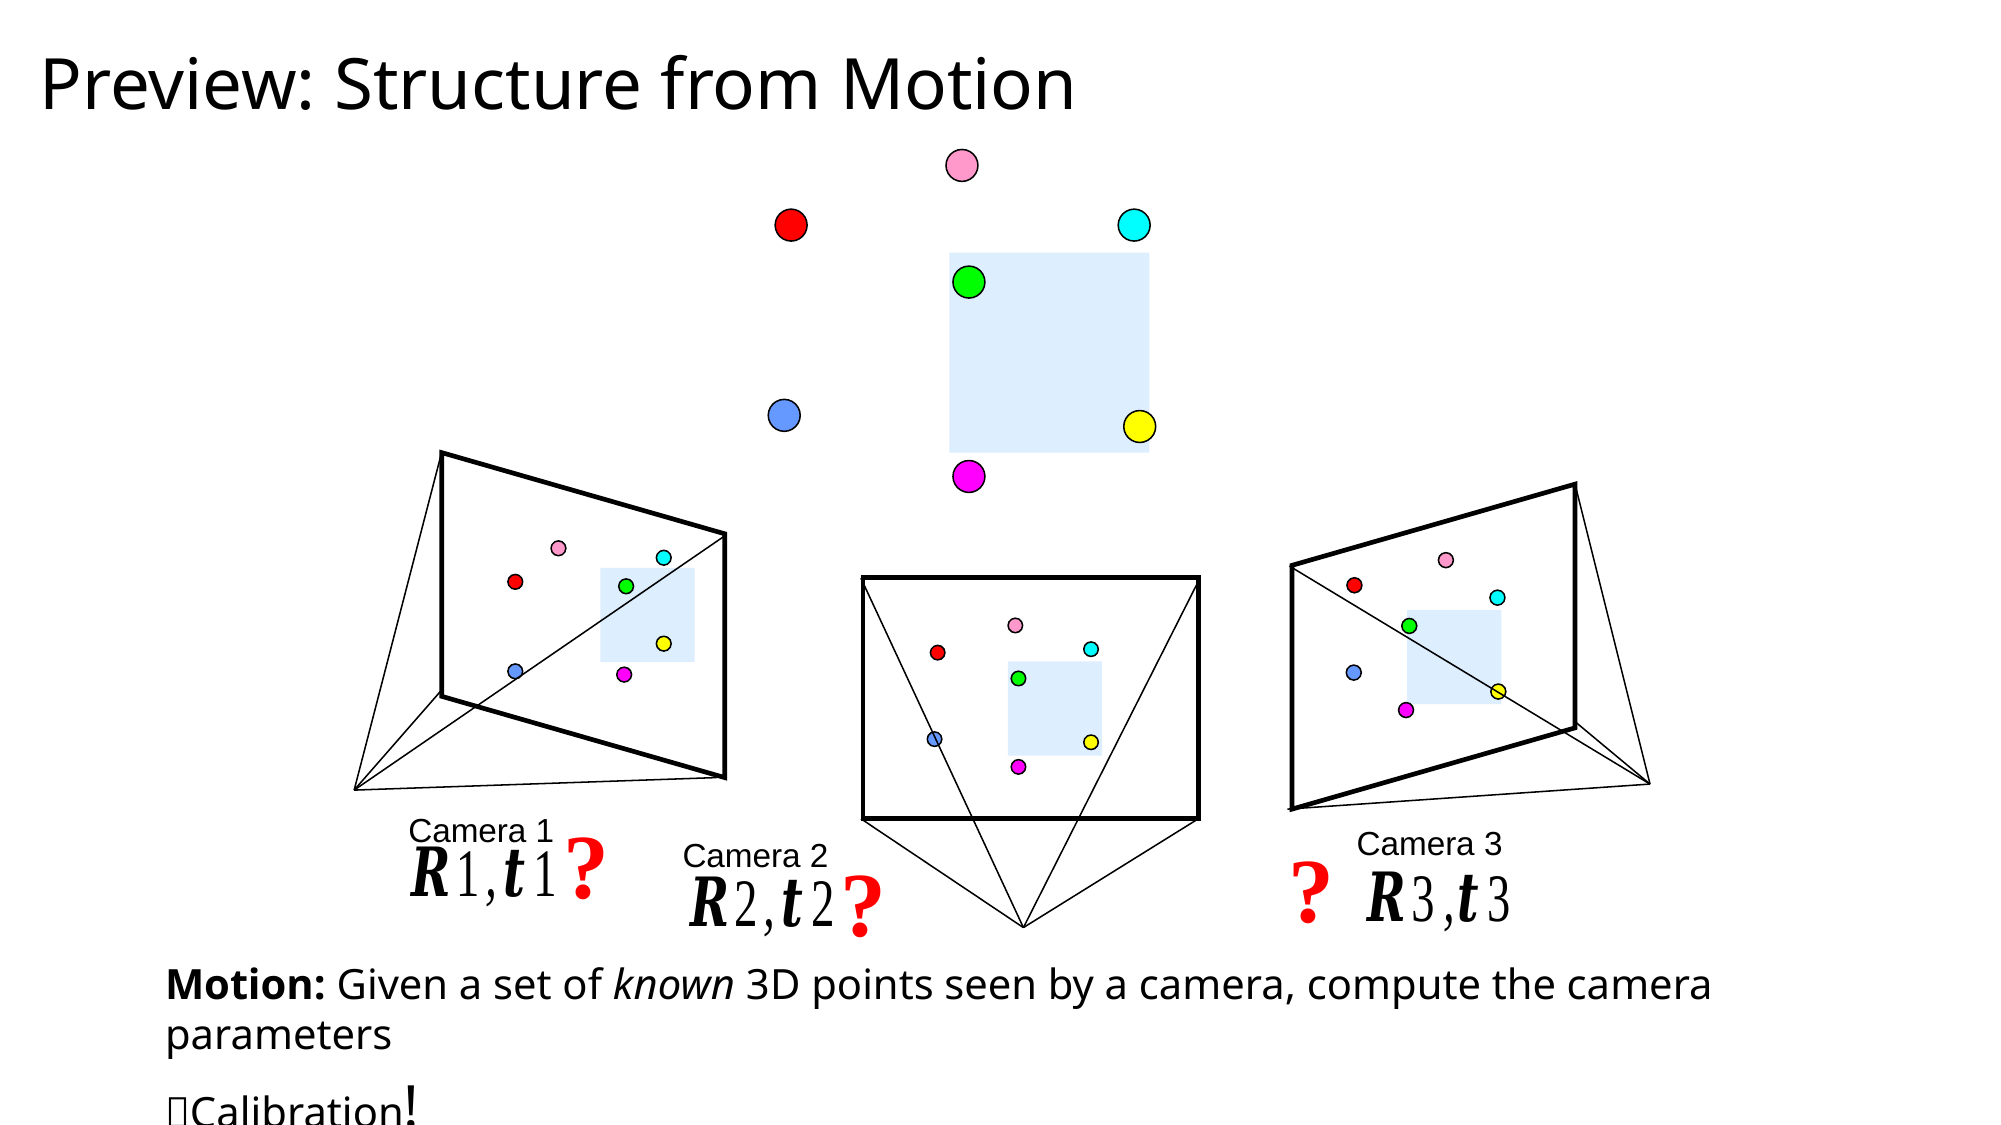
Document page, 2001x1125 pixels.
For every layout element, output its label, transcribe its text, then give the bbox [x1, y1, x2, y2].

text_box Camera 1 [393, 802, 548, 857]
text_box Camera 3 [1341, 814, 1518, 870]
text_box [946, 149, 978, 182]
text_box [507, 540, 672, 683]
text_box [927, 617, 1099, 775]
text_box ? [1273, 823, 1350, 949]
text_box [676, 567, 695, 663]
text_box ? [825, 837, 902, 963]
title Preview: Structure from Motion [24, 12, 1976, 151]
text_box [1123, 410, 1156, 443]
text_box [1292, 484, 1576, 808]
text_box [952, 266, 985, 299]
text_box [775, 209, 808, 242]
text_box [952, 460, 985, 493]
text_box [1346, 552, 1507, 718]
list Motion: Given a set of known 3D points seen by a camera, compute the camera parameters Calibration! [149, 949, 1851, 1101]
text_box [862, 577, 1199, 819]
text_box Camera 2 [667, 827, 844, 882]
text_box [949, 252, 1150, 453]
text_box [1118, 209, 1151, 242]
text_box [768, 399, 801, 432]
text_box [441, 452, 725, 778]
text_box ? [548, 799, 625, 925]
